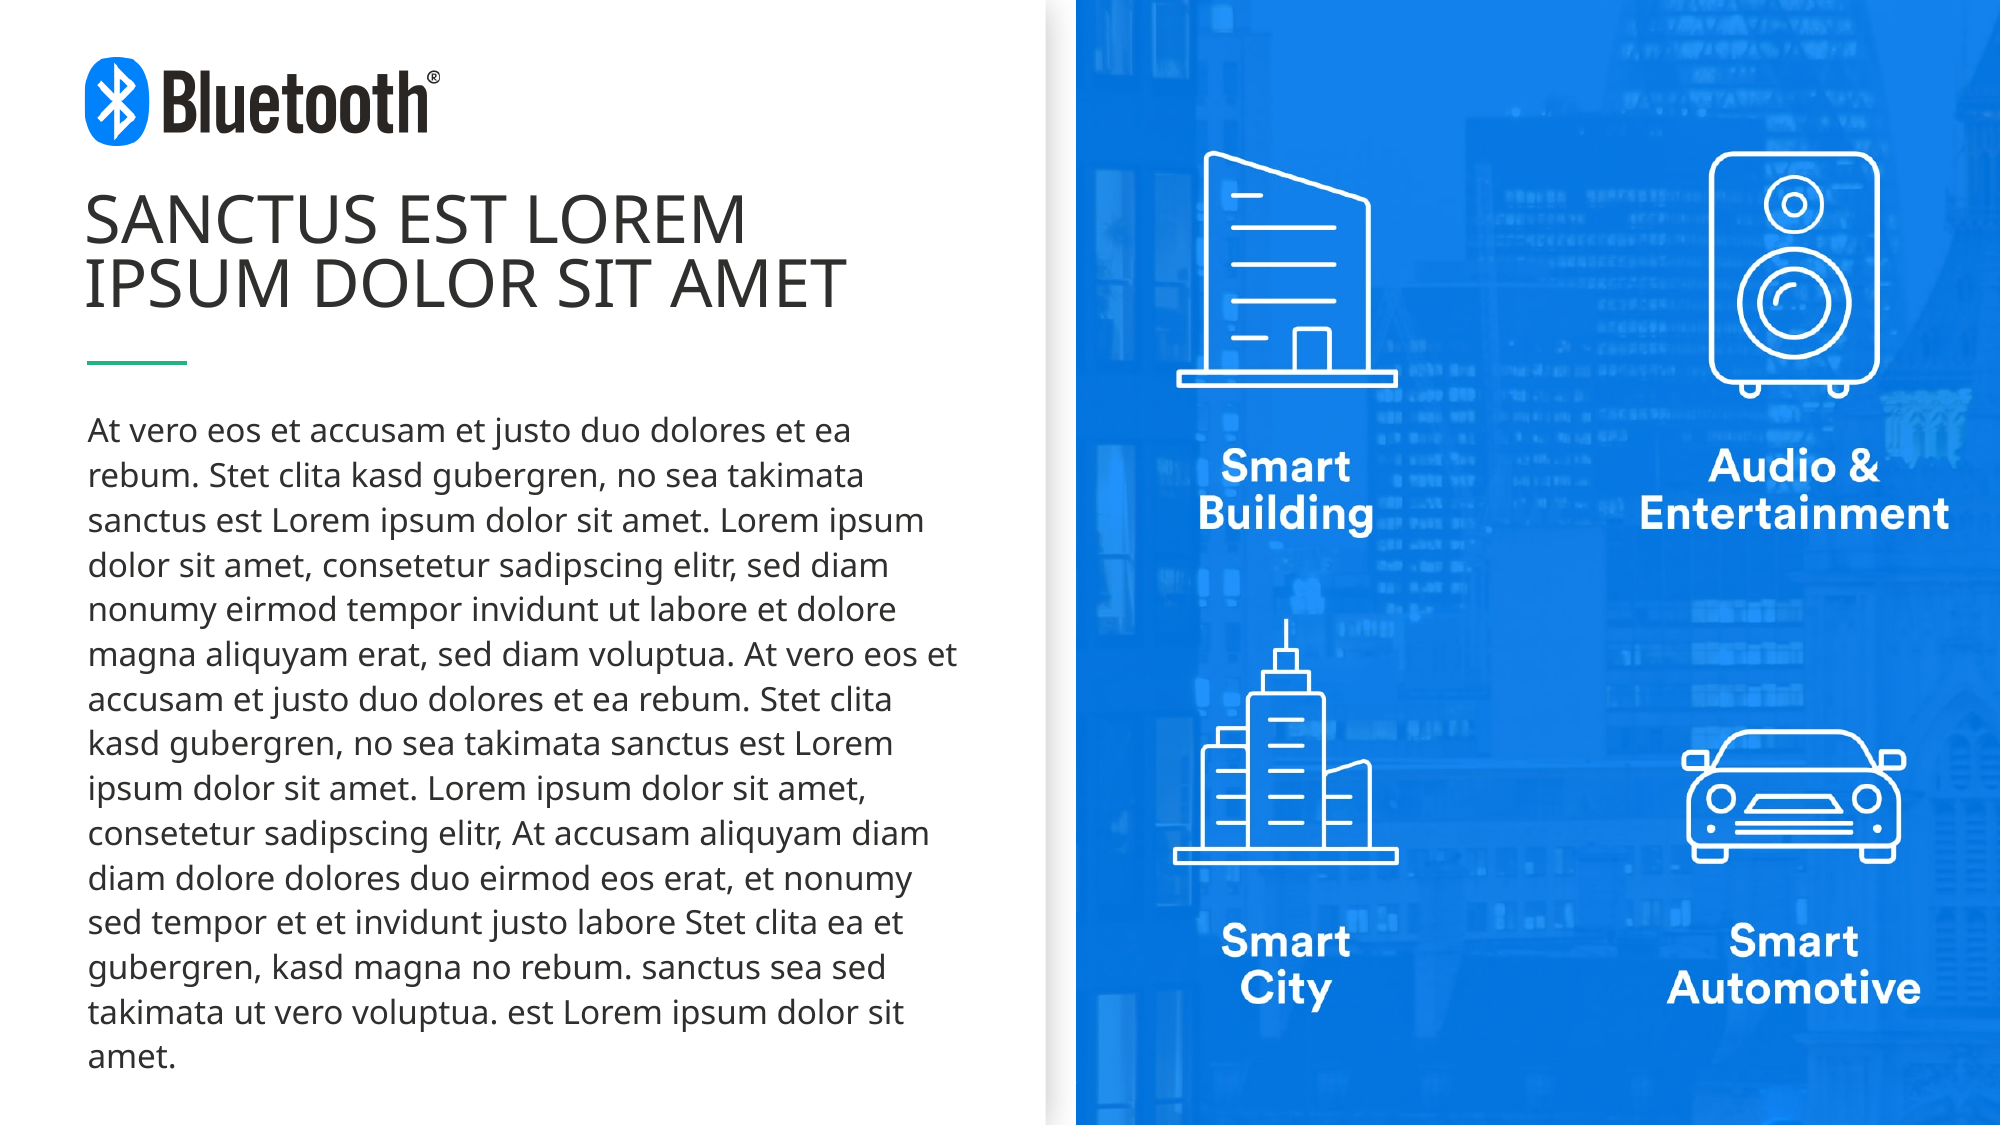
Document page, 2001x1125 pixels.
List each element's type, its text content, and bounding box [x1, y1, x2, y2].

title Sanctus est lorem ipsum dolor sit amet [84, 189, 961, 323]
list At vero eos et accusam et justo duo dolores et ea rebum. Stet clita kasd gubergren, no sea takimata sanctus est Lorem ipsum dolor sit amet. Lorem ipsum dolor sit amet, consetetur sadipscing elitr, sed diam nonumy eirmod tempor invidunt ut labore et dolore magna aliquyam erat, sed diam voluptua. At vero eos et accusam et justo duo dolores et ea rebum. Stet clita kasd gubergren, no sea takimata sanctus est Lorem ipsum dolor sit amet. Lorem ipsum dolor sit amet, consetetur sadipscing elitr, At accusam aliquyam diam diam dolore dolores duo eirmod eos erat, et nonumy sed tempor et et invidunt justo labore Stet clita ea et gubergren, kasd magna no rebum. sanctus sea sed takimata ut vero voluptua. est Lorem ipsum dolor sit amet. [87, 404, 964, 1030]
picture [84, 44, 440, 158]
picture [1075, 0, 2000, 1125]
